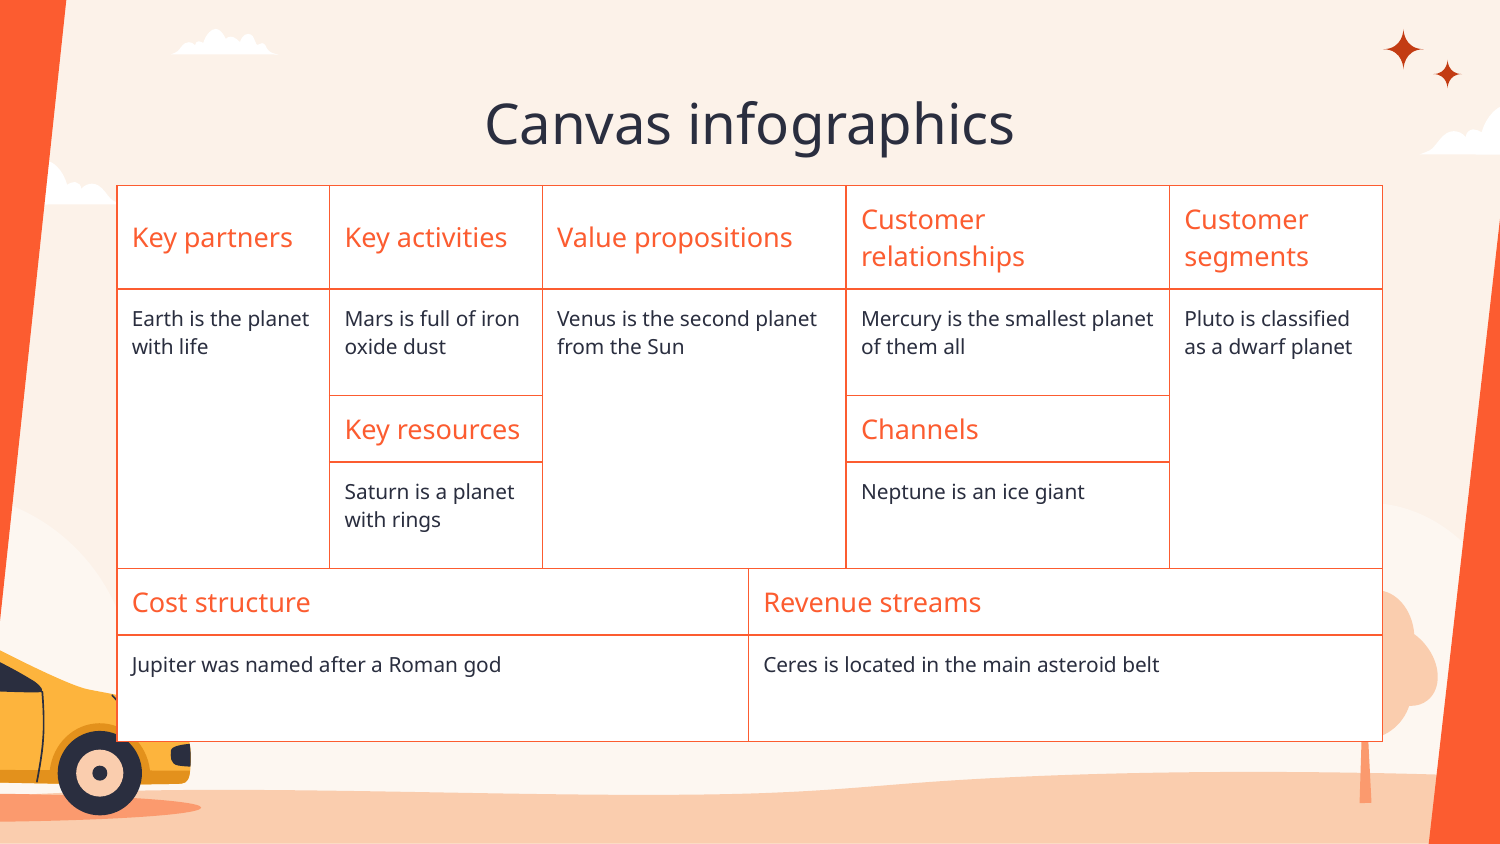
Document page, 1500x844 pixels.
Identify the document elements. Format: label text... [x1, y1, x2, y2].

table_header Customer segments [1170, 186, 1382, 288]
title Canvas infographics [118, 72, 1382, 167]
table_header Customer relationships [847, 186, 1169, 288]
table_cell Ceres is located in the main asteroid belt [749, 636, 1382, 741]
table_header Key partners [118, 186, 329, 288]
table_cell Channels [847, 396, 1169, 461]
table_cell Cost structure [118, 569, 748, 634]
table_header Value propositions [543, 186, 845, 288]
table_cell Neptune is an ice giant [847, 463, 1169, 568]
table_cell Venus is the second planet from the Sun [543, 290, 845, 568]
table_cell Mercury is the smallest planet of them all [847, 290, 1169, 395]
table_cell Saturn is a planet with rings [330, 463, 542, 568]
table_cell Earth is the planet with life [118, 290, 329, 568]
table_cell Jupiter was named after a Roman god [118, 636, 748, 741]
table_cell Pluto is classified as a dwarf planet [1170, 290, 1382, 568]
table_cell Revenue streams [749, 569, 1382, 634]
table_header Key activities [330, 186, 542, 288]
table_cell Key resources [330, 396, 542, 461]
table_cell Mars is full of iron oxide dust [330, 290, 542, 395]
